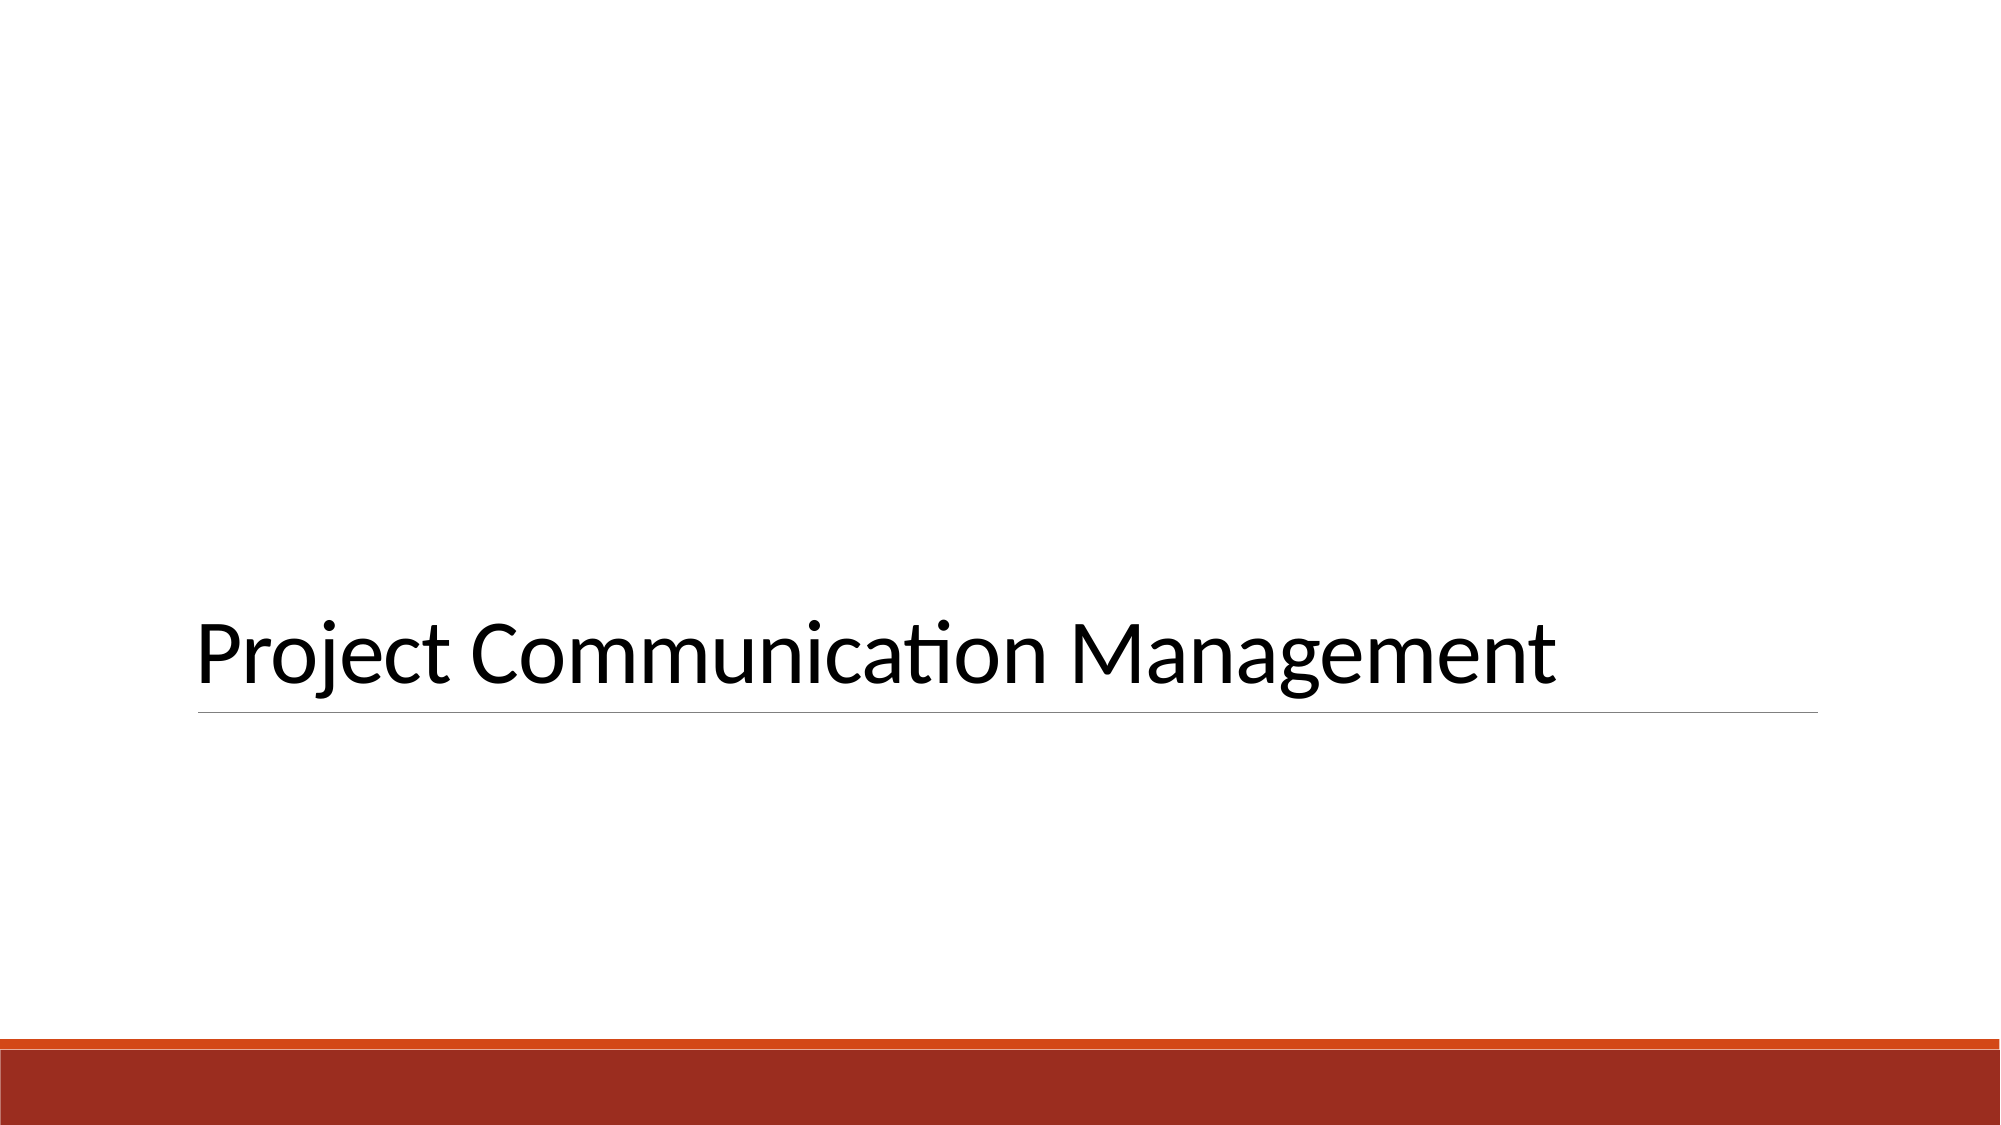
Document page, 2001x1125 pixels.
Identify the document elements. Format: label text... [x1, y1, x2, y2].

title Project Communication Management [180, 124, 1830, 710]
